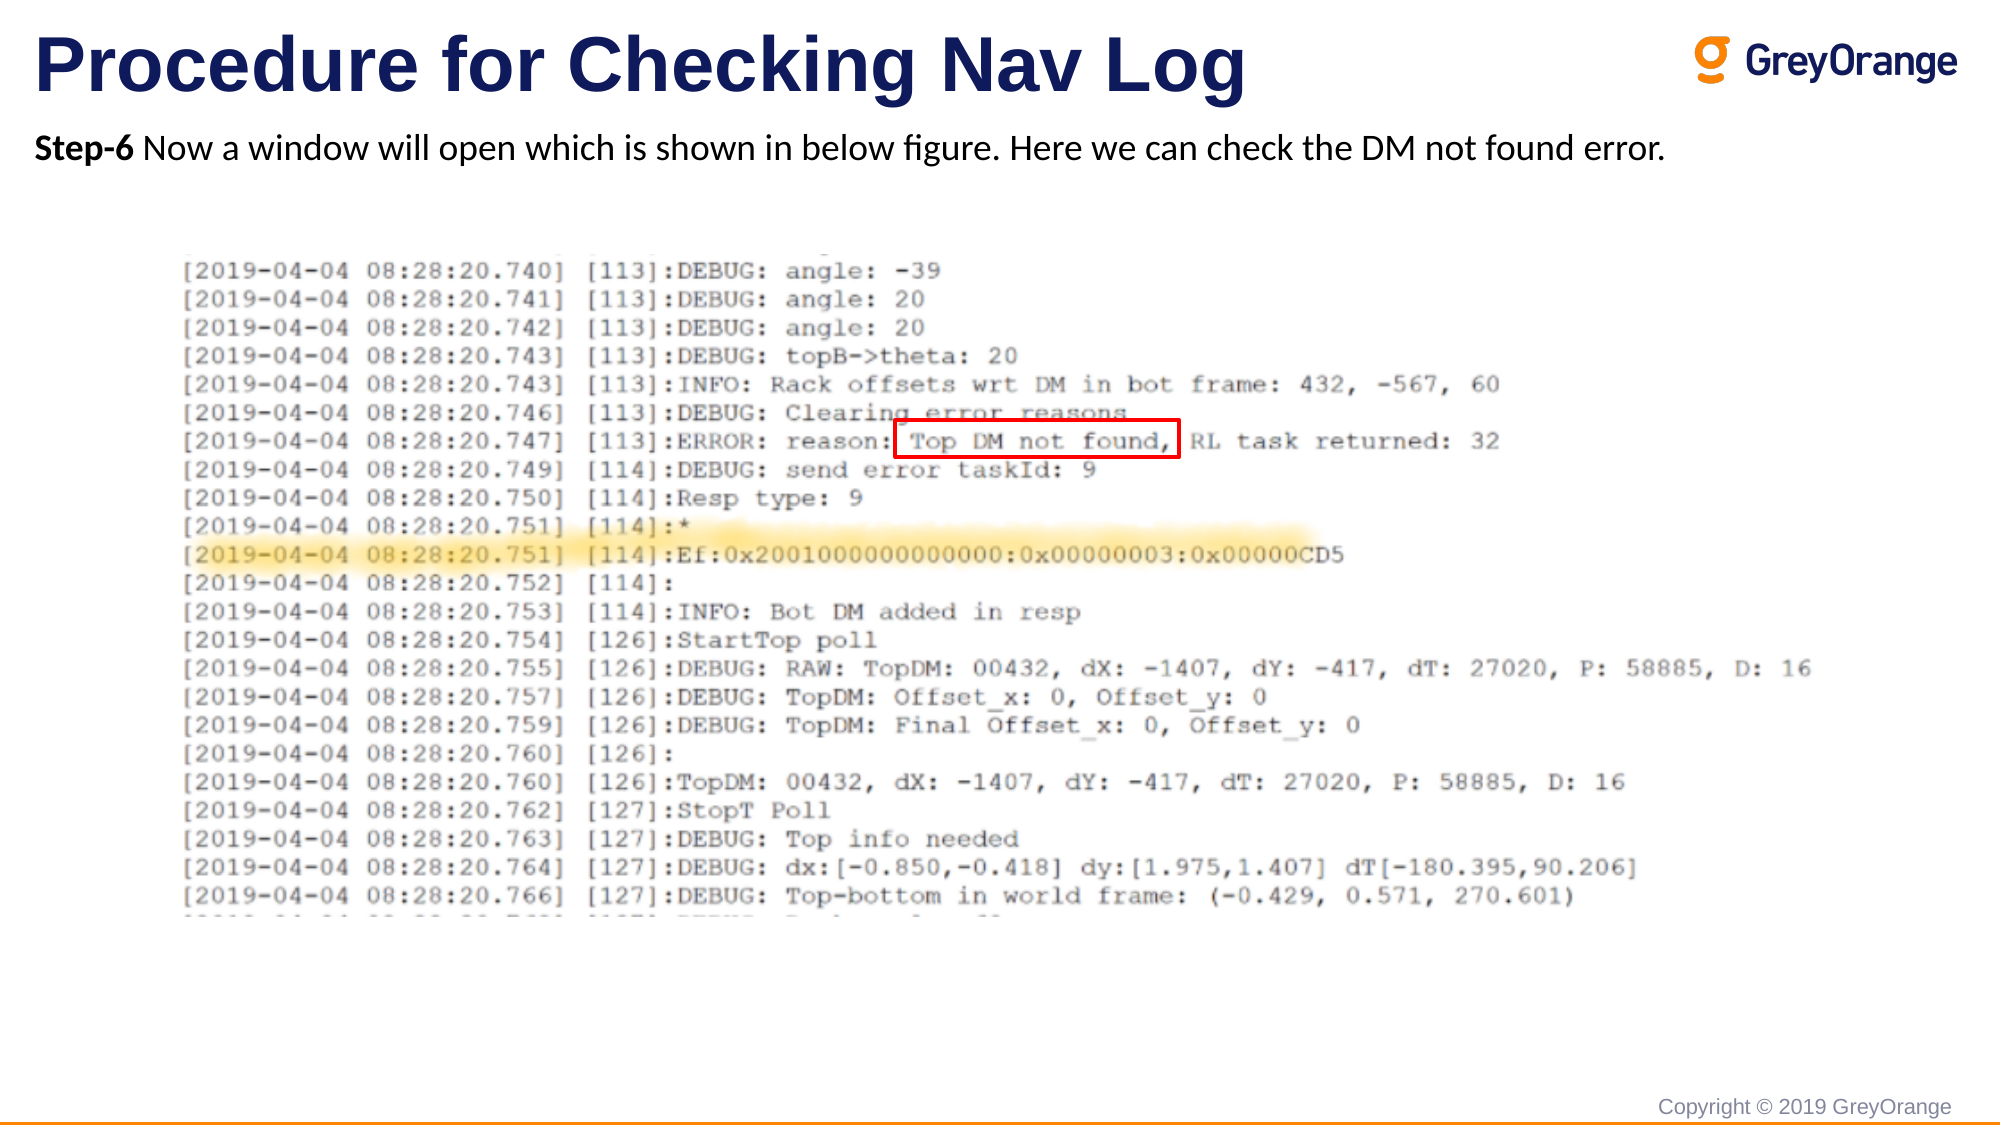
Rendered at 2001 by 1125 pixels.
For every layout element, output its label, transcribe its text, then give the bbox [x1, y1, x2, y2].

text_box Step-6 Now a window will open which is shown in below figure. Here we can check the DM not found error. [19, 115, 1980, 176]
picture [183, 254, 1846, 917]
picture [1678, 19, 1974, 101]
text_box Procedure for Checking Nav Log [19, 30, 1931, 115]
